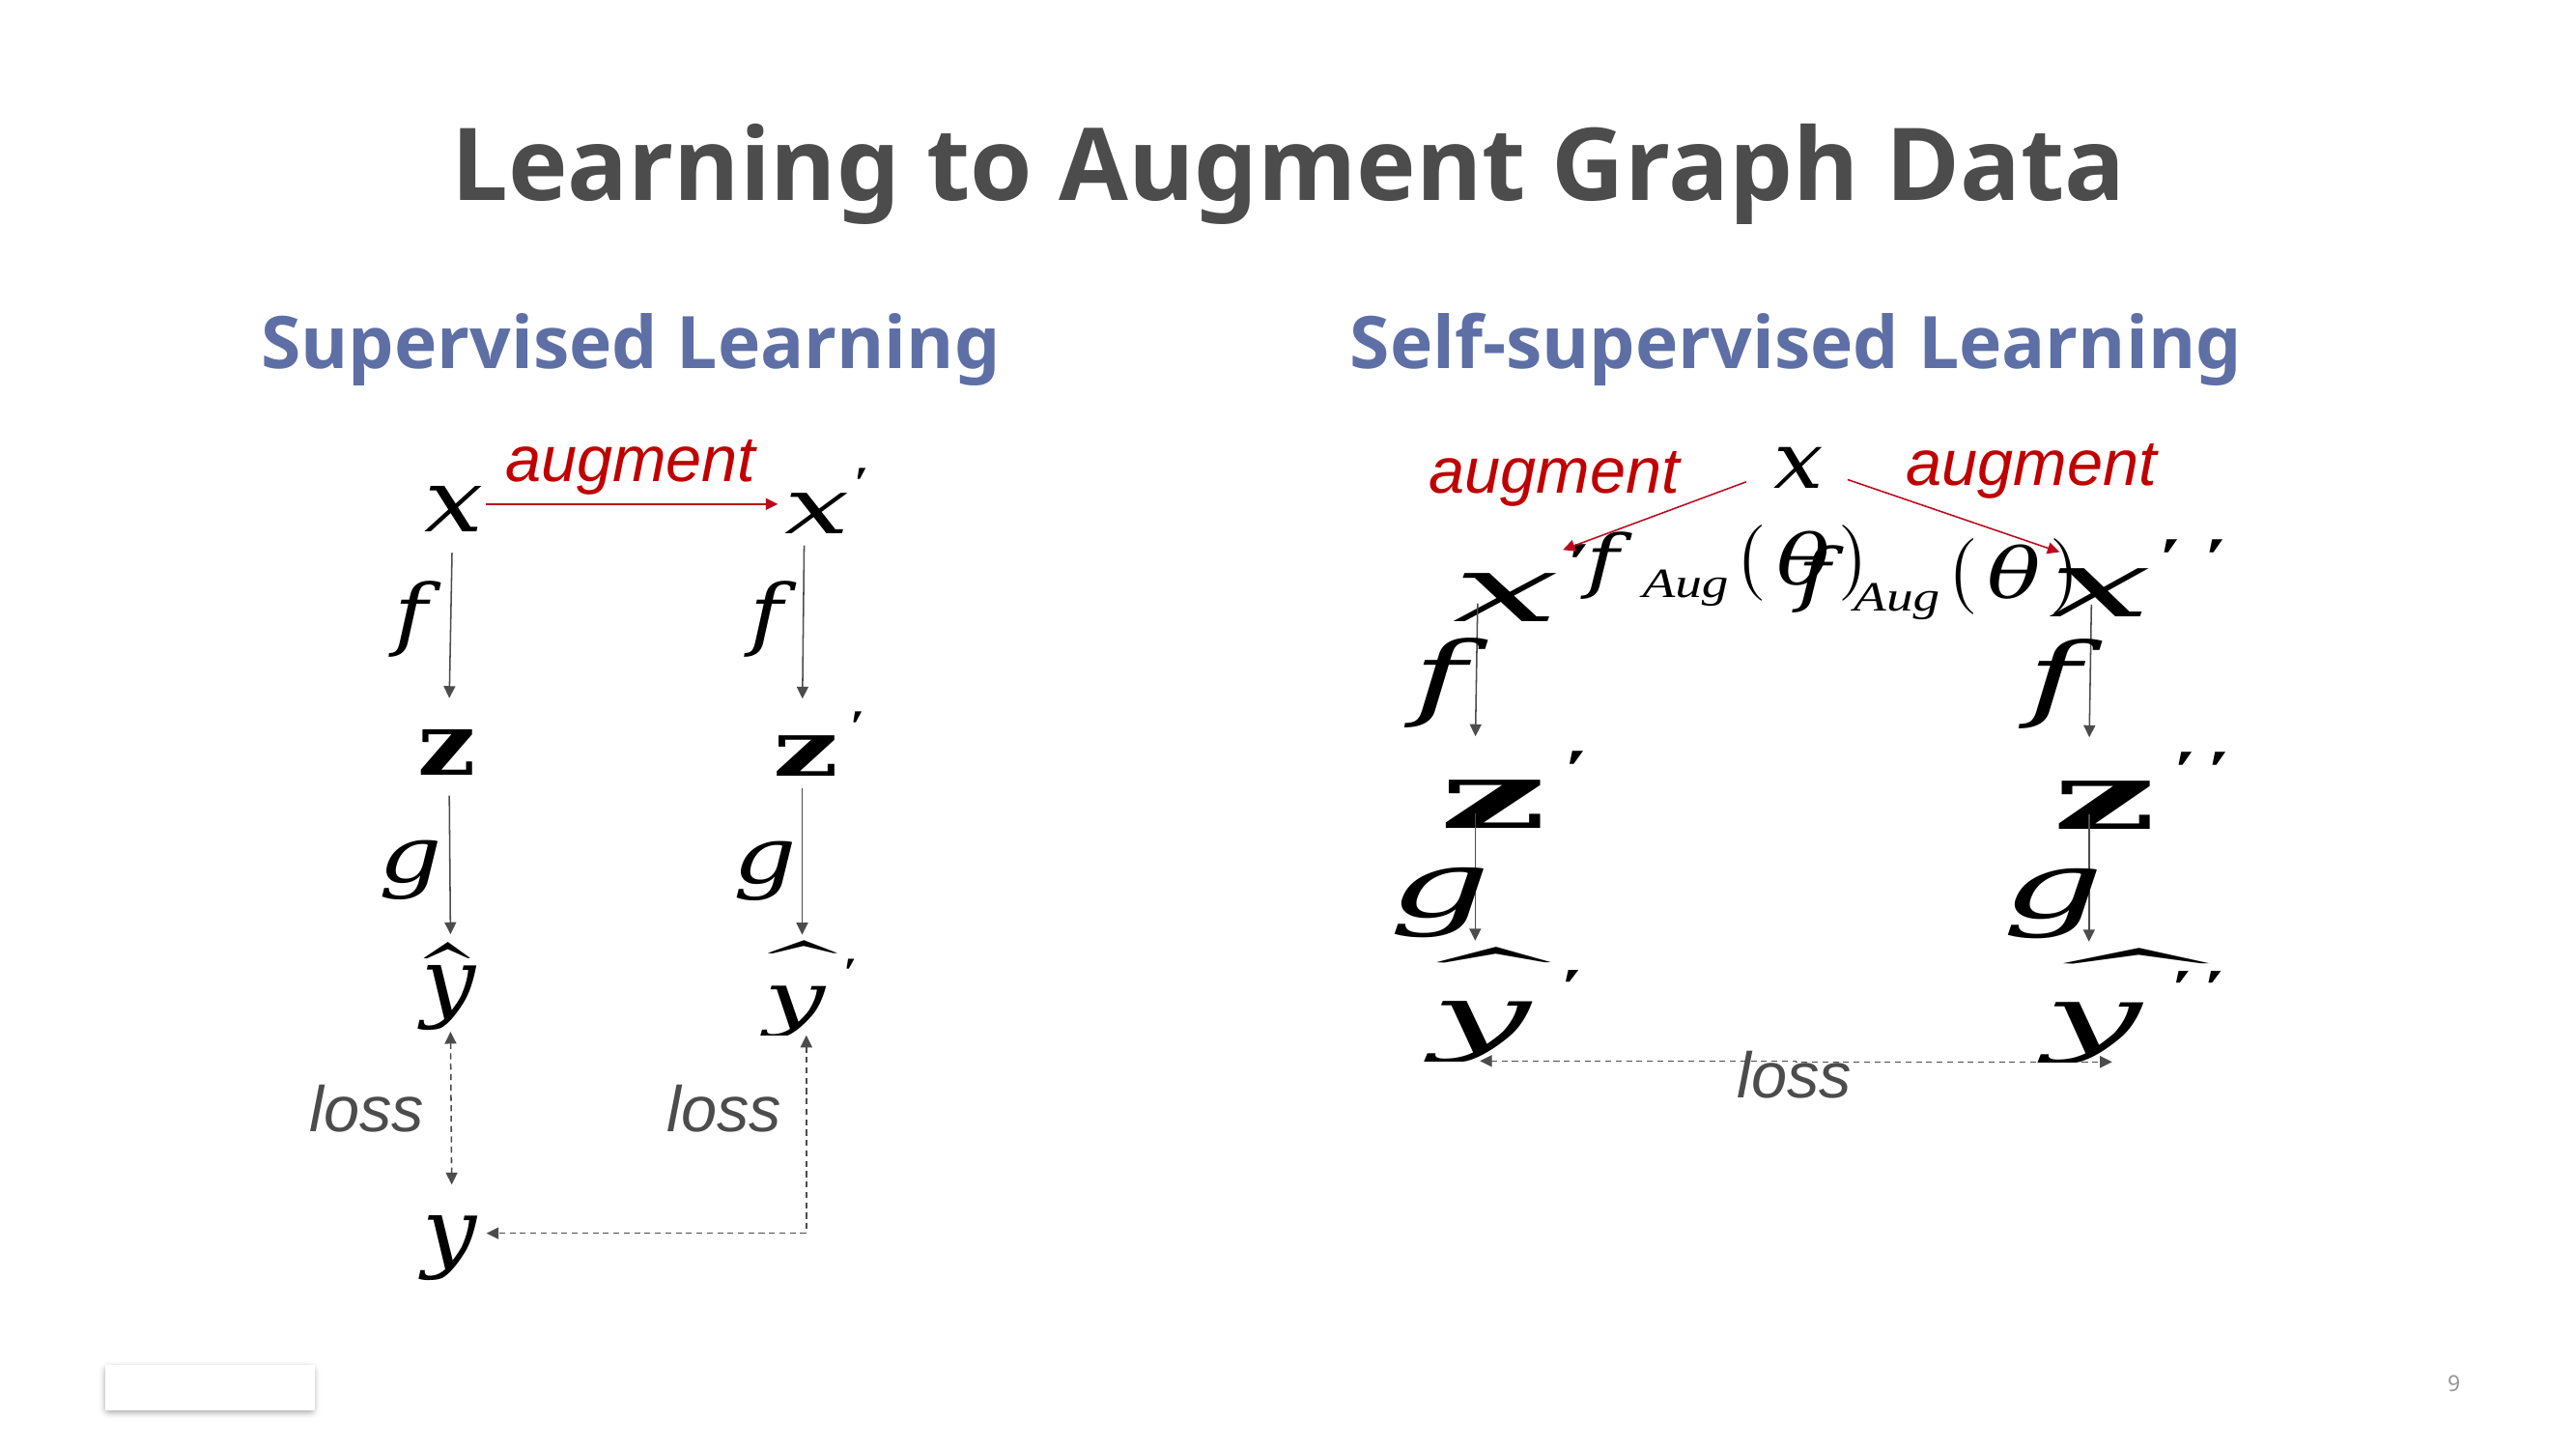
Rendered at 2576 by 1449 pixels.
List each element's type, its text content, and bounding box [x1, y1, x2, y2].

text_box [284, 410, 873, 1283]
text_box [1376, 413, 2238, 1120]
text_box Supervised Learning [190, 289, 1071, 391]
slide_number 9 [2394, 1365, 2484, 1404]
title Learning to Augment Graph Data [129, 122, 2449, 220]
text_box Self-supervised Learning [1301, 289, 2291, 391]
